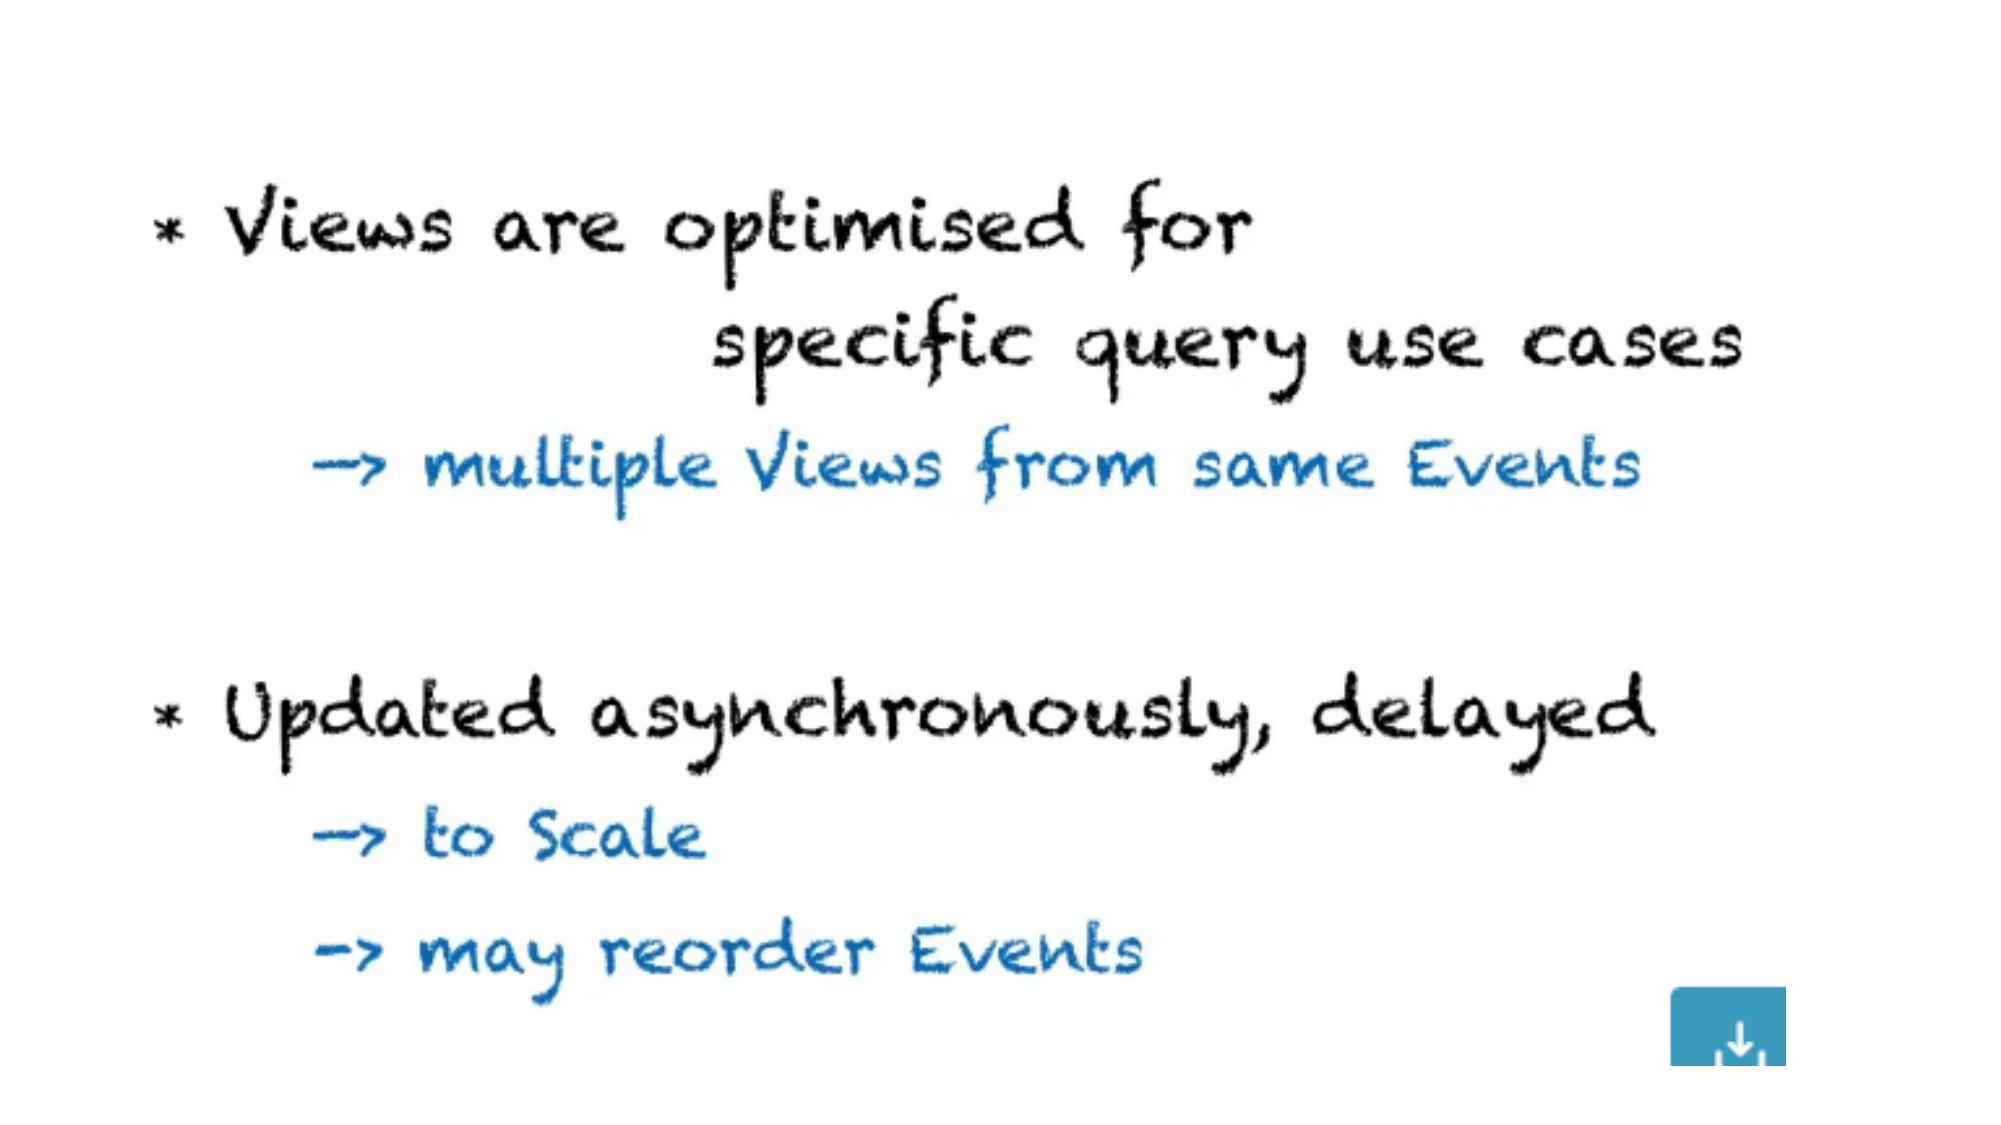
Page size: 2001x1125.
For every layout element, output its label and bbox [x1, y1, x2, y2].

list [120, 20, 1786, 1066]
